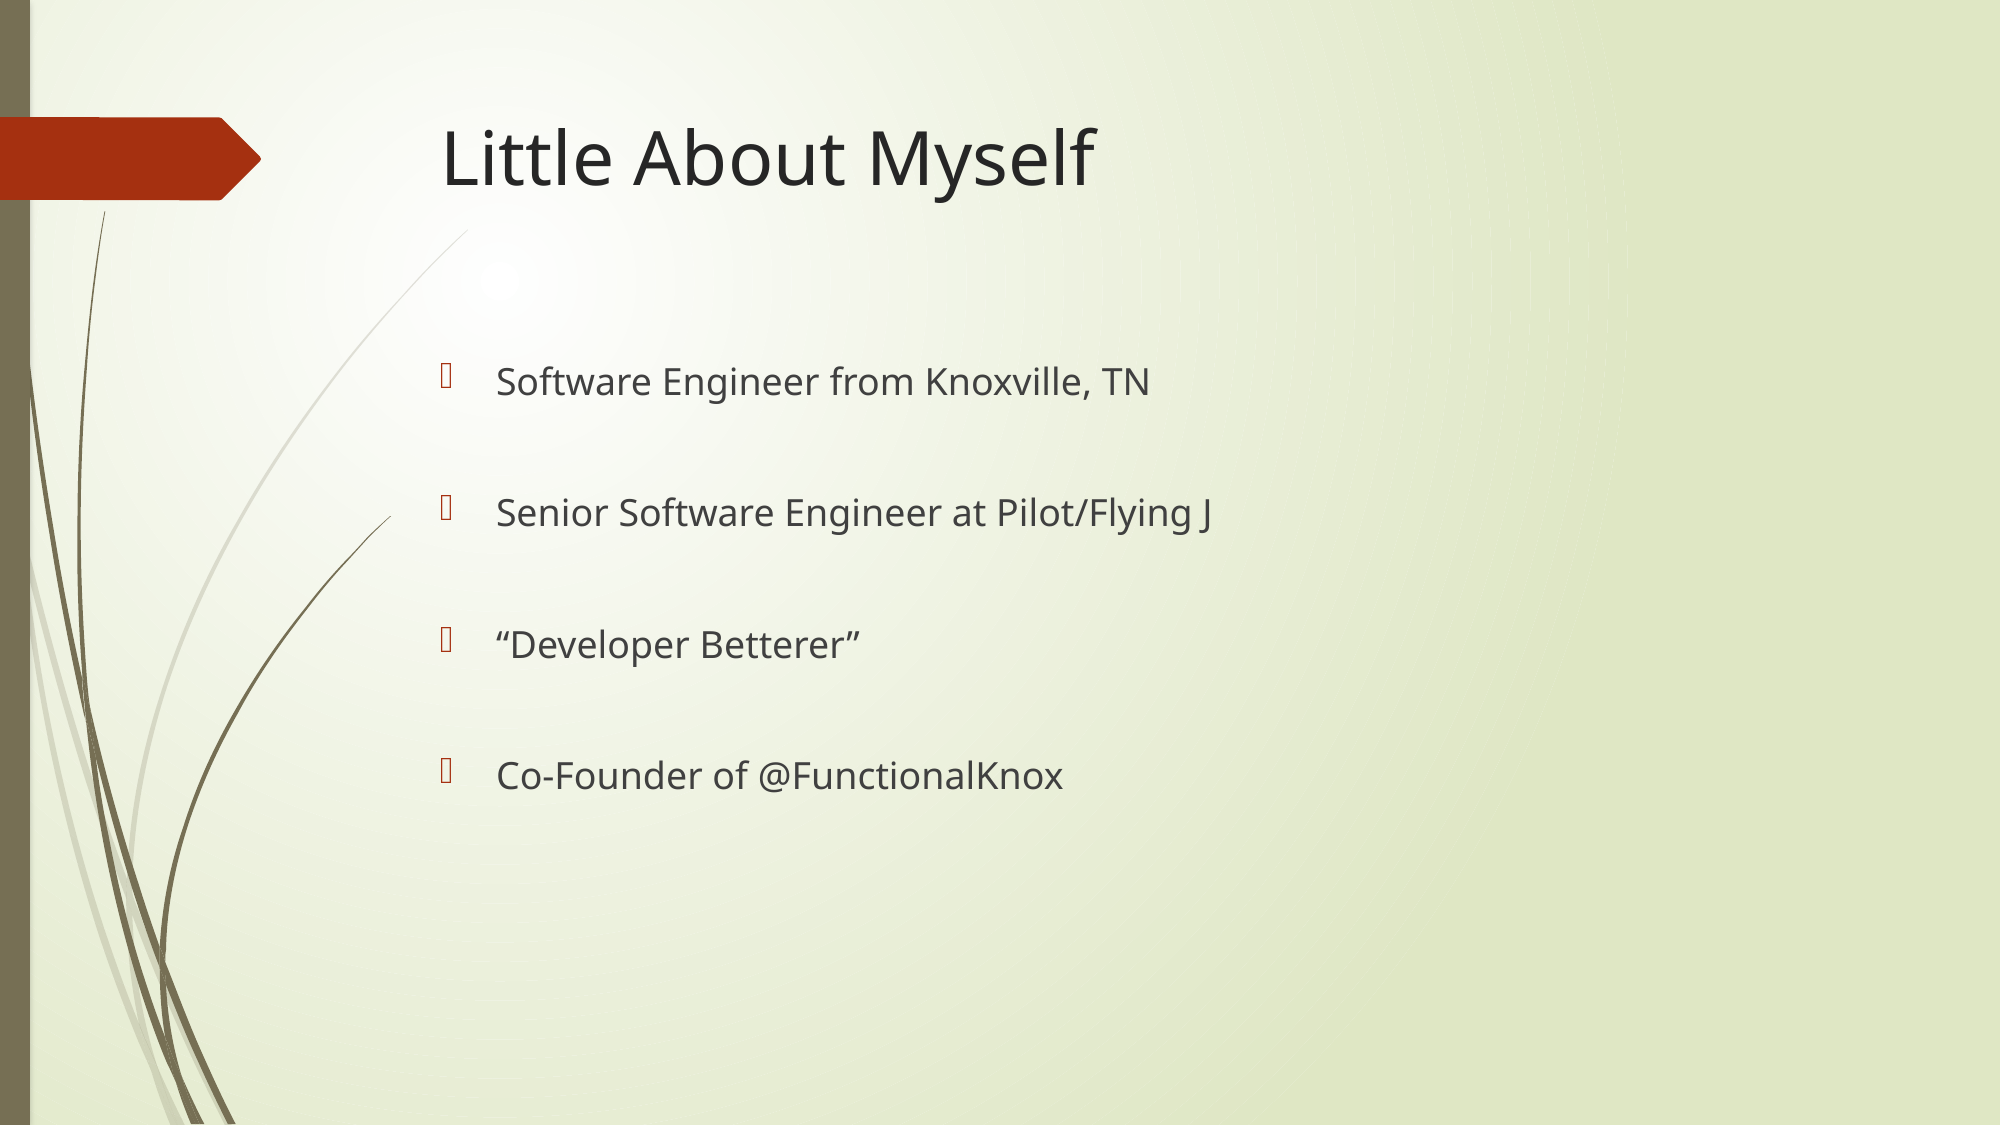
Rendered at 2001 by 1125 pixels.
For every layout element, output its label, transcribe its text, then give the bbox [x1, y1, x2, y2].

title Little About Myself [425, 102, 1888, 313]
list Software Engineer from Knoxville, TN Senior Software Engineer at Pilot/Flying J “Developer Betterer” Co-Founder of @FunctionalKnox [424, 350, 1888, 970]
